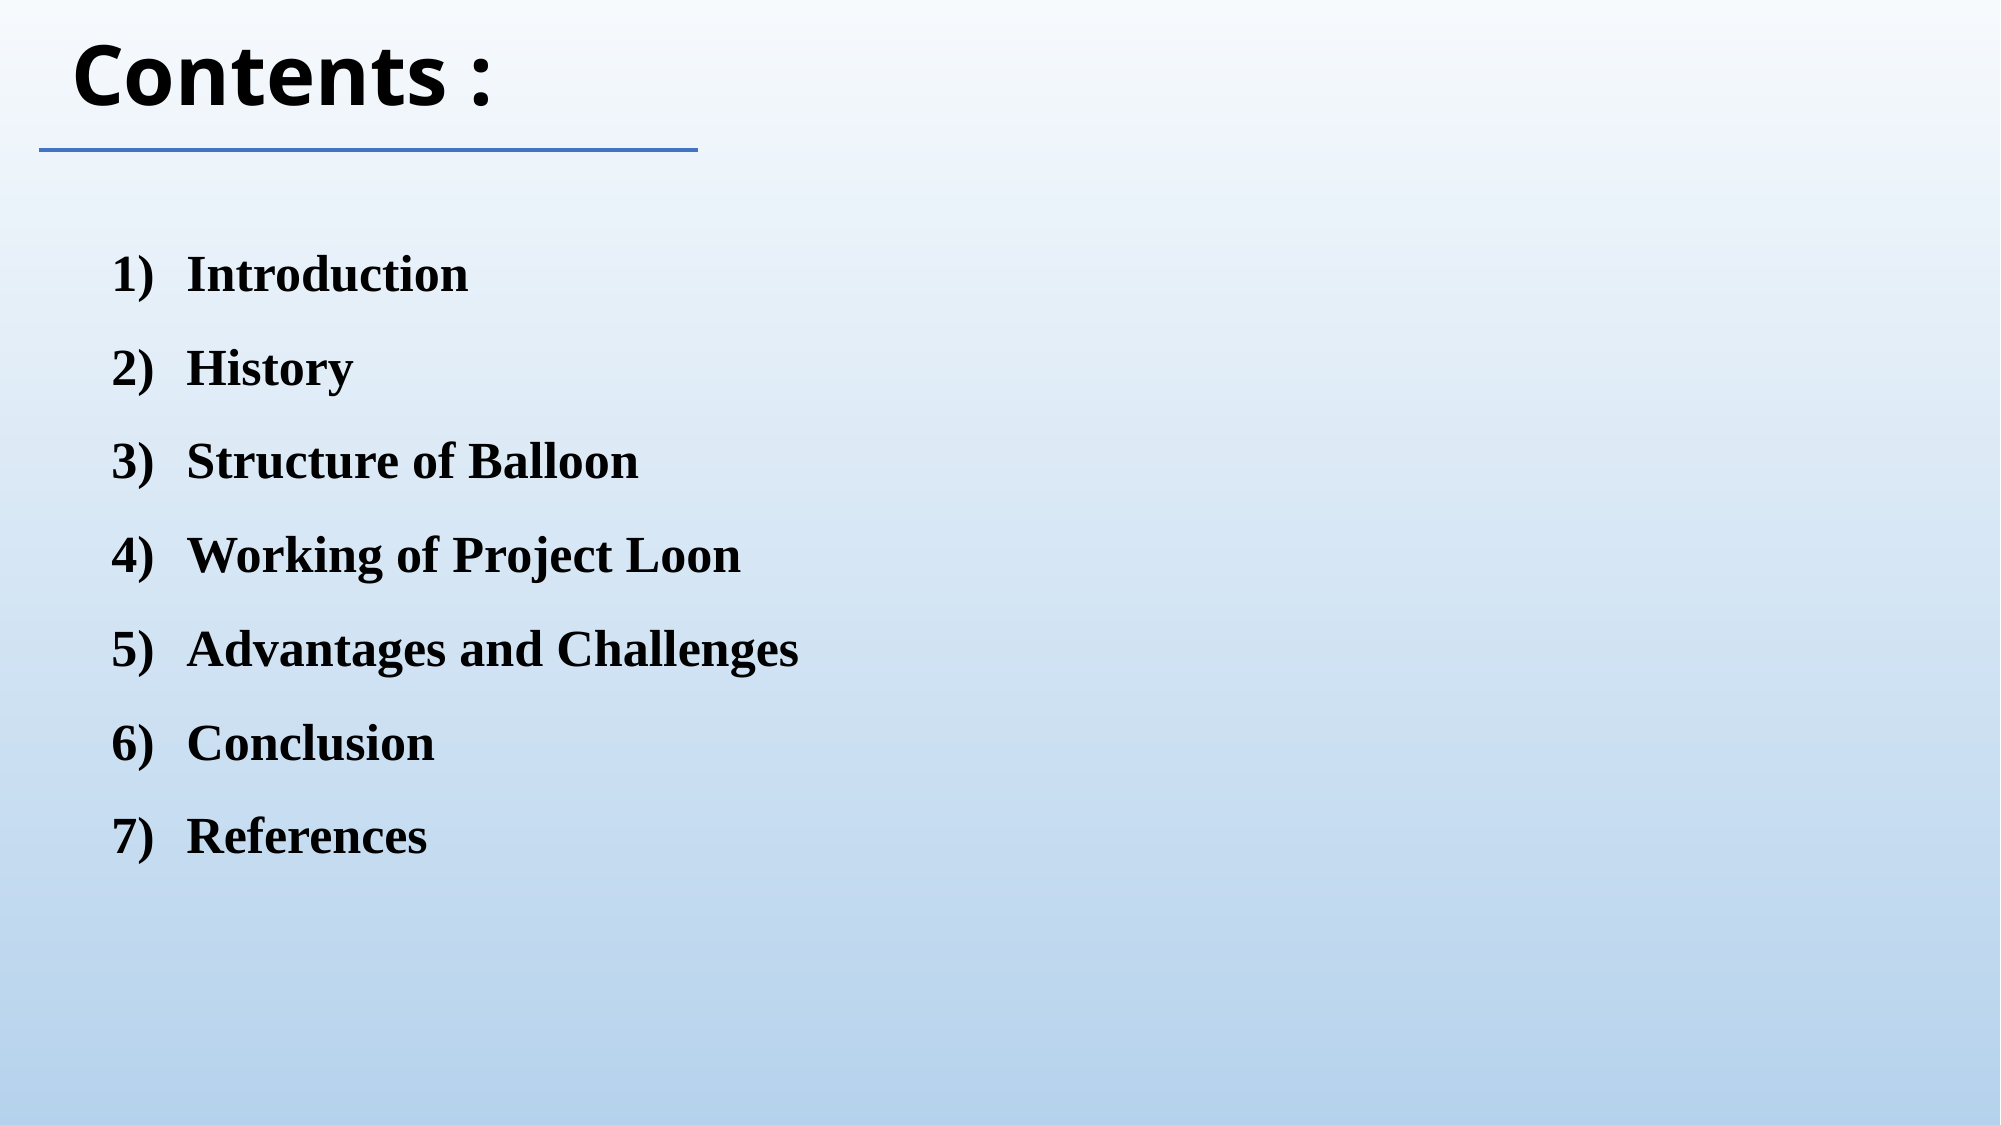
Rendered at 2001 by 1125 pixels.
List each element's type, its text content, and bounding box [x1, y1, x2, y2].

text_box Contents : [56, 14, 509, 130]
text_box Introduction History Structure of Balloon Working of Project Loon Advantages and Challenges Conclusion References [96, 200, 1567, 917]
